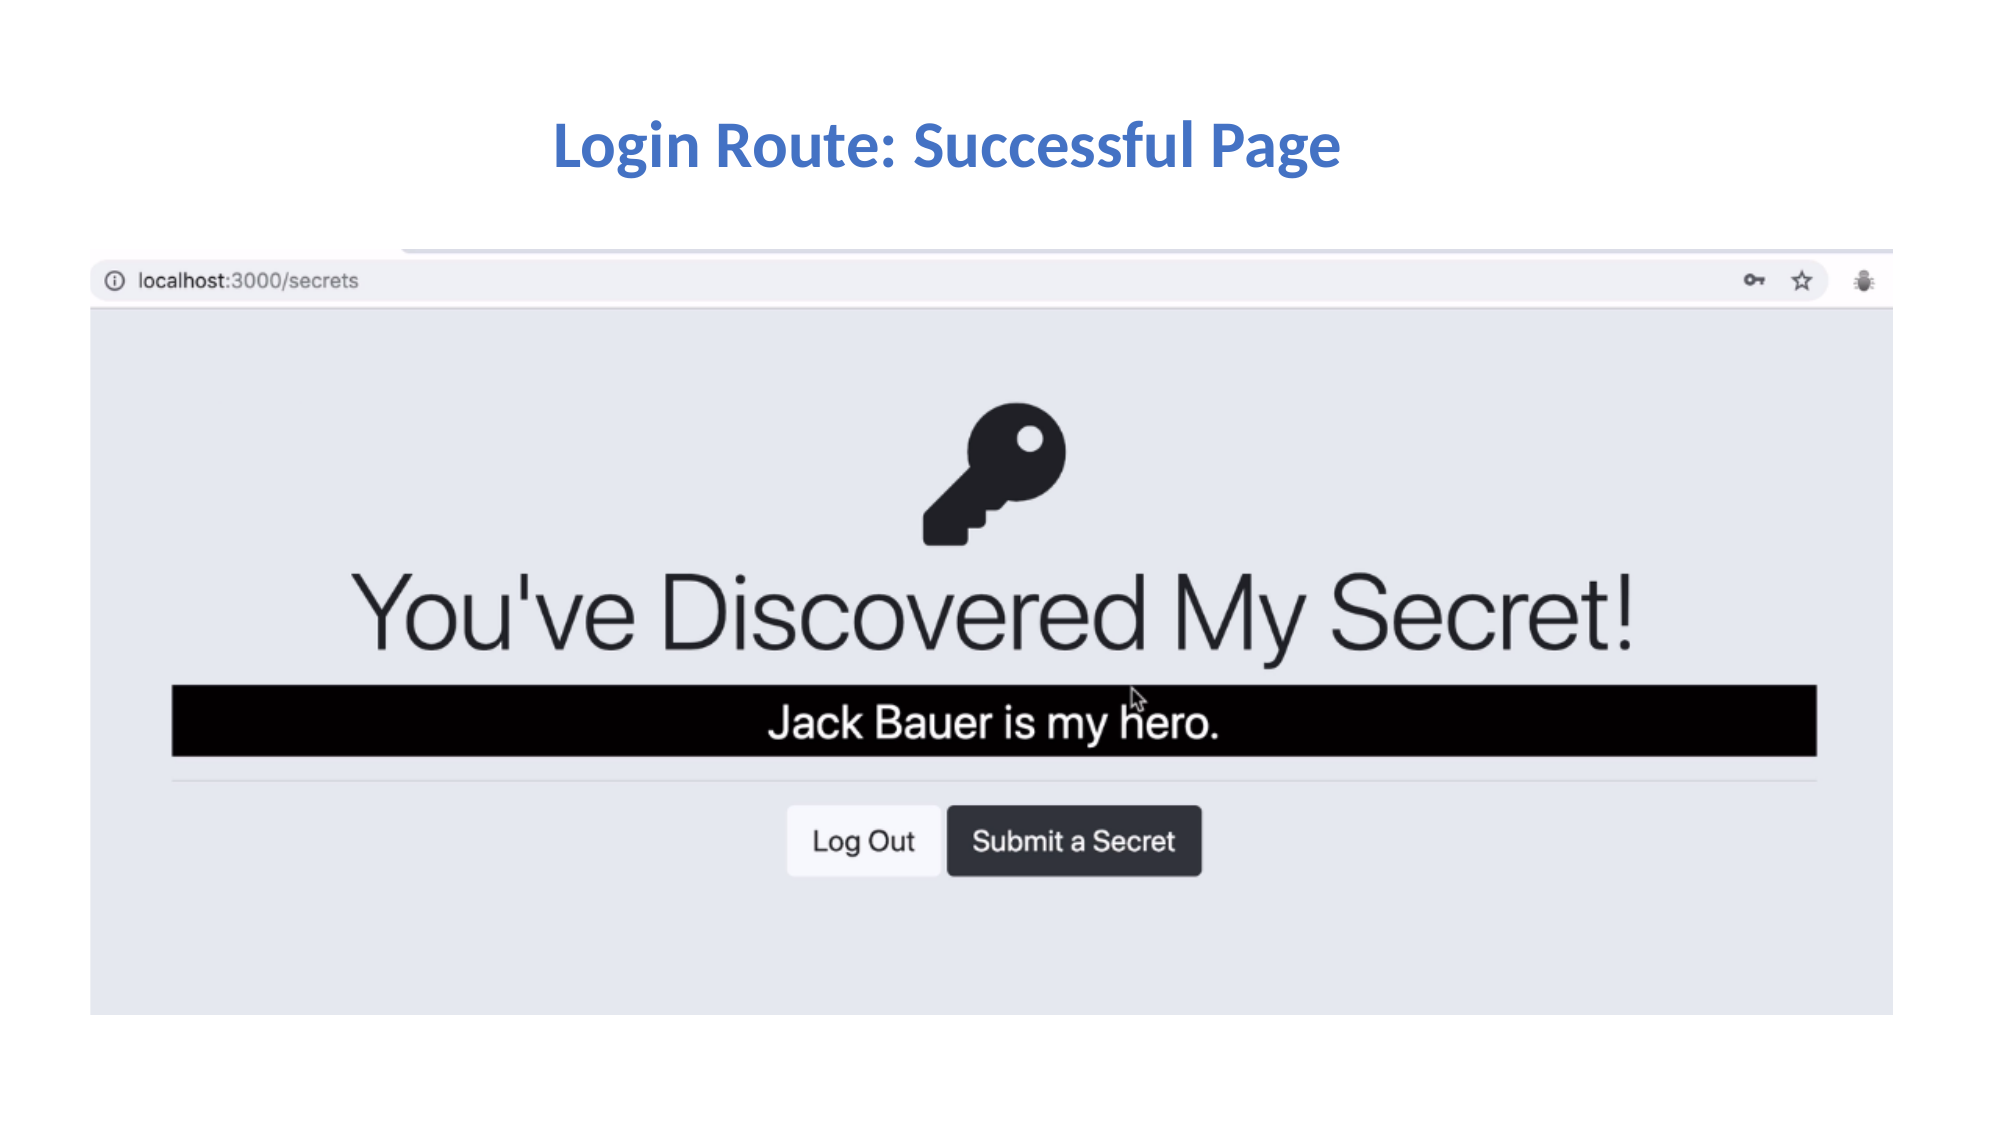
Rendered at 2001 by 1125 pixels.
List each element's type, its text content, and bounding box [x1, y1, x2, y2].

text_box Login Route: Successful Page [538, 93, 1359, 189]
picture [90, 249, 1893, 1015]
